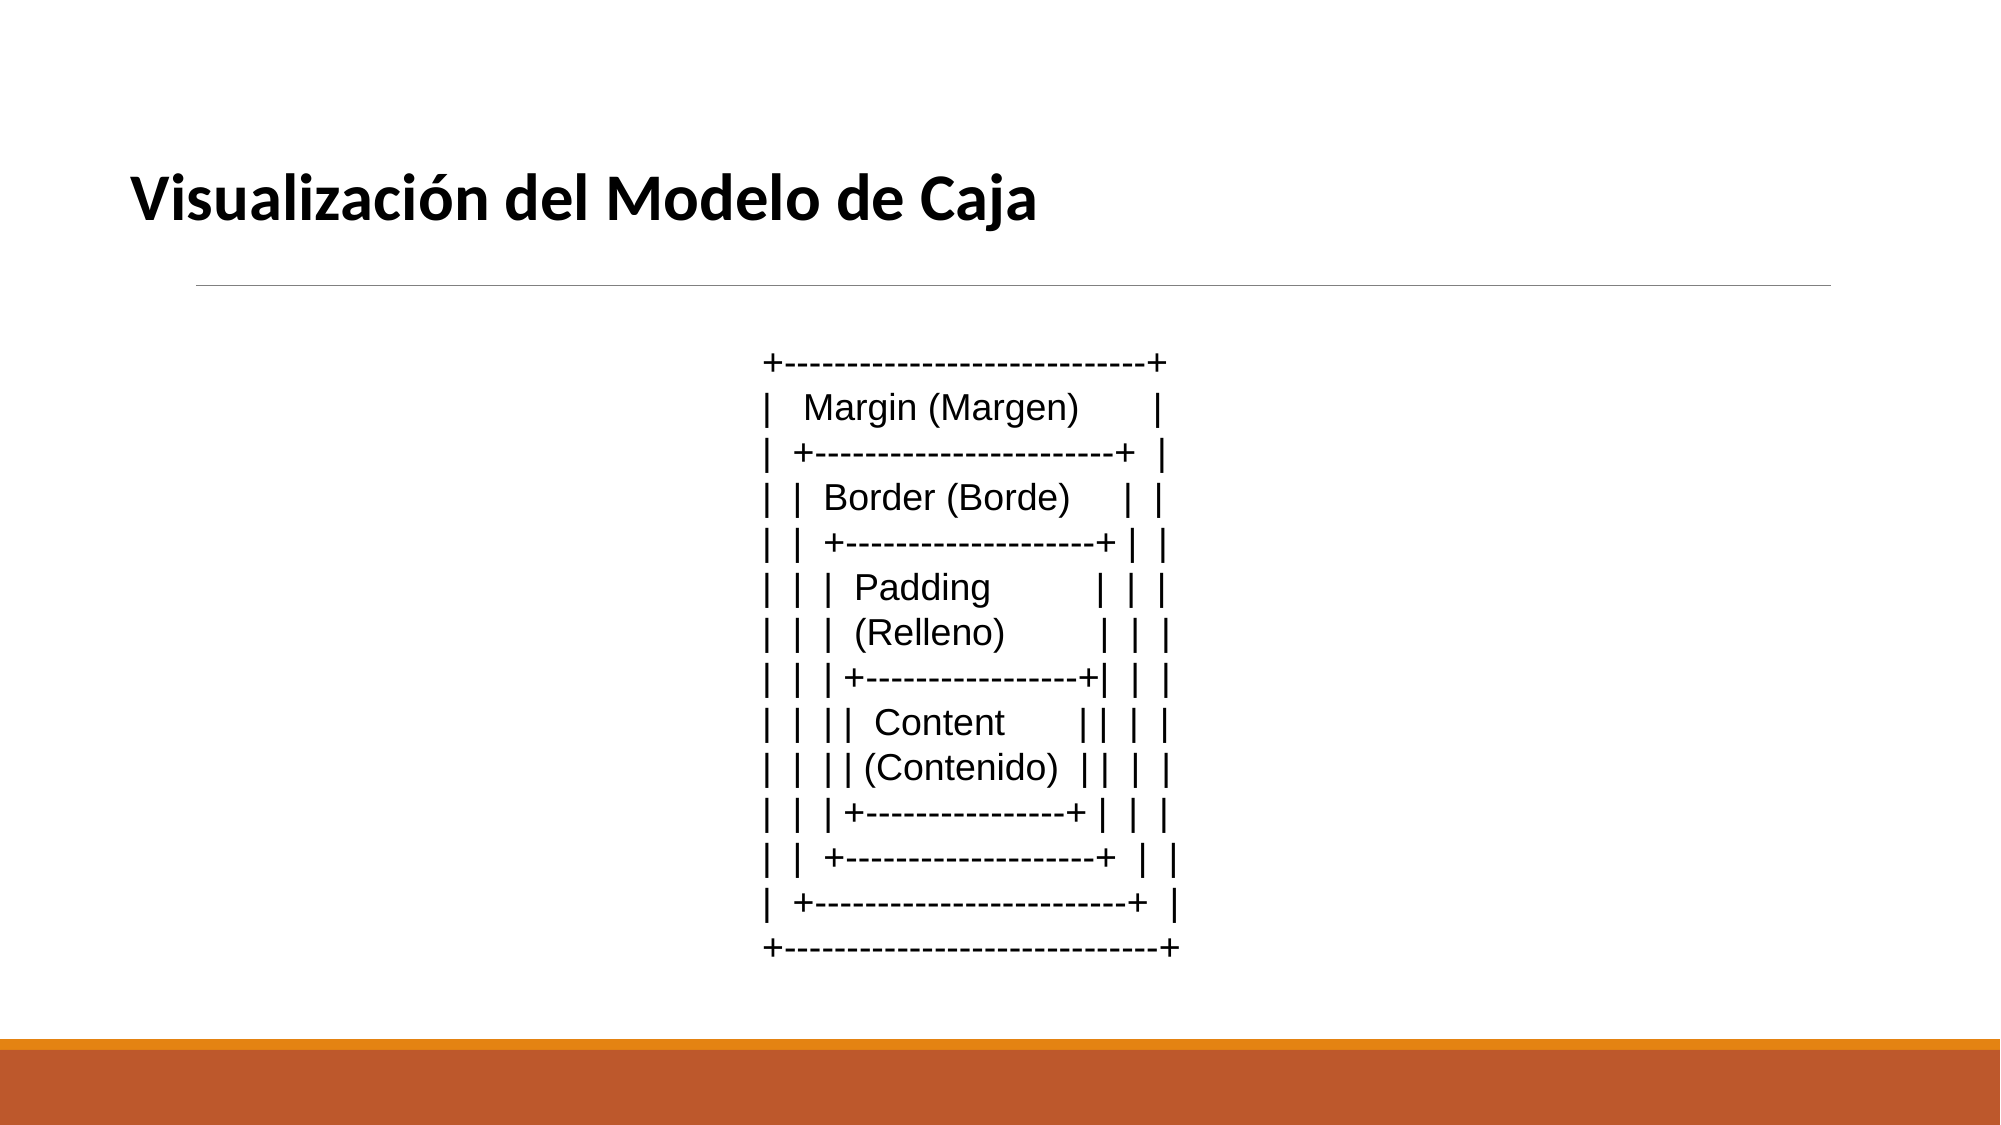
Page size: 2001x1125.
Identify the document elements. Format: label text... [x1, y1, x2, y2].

text_box [0, 1051, 2000, 1125]
text_box Visualización del Modelo de Caja [116, 146, 1277, 242]
text_box +-----------------------------+ | Margin (Margen) | | +------------------------+ | | | Border (Borde) | | | | +--------------------+ | | | | | Padding | | | | | | (Relleno) | | | | | | +-----------------+| | | | | | | Content | | | | | | | | (Contenido) | | | | | | | +----------------+ | | | | | +--------------------+ | | | +-------------------------+ | +------------------------------+ [746, 330, 1253, 976]
text_box [0, 1038, 2000, 1051]
